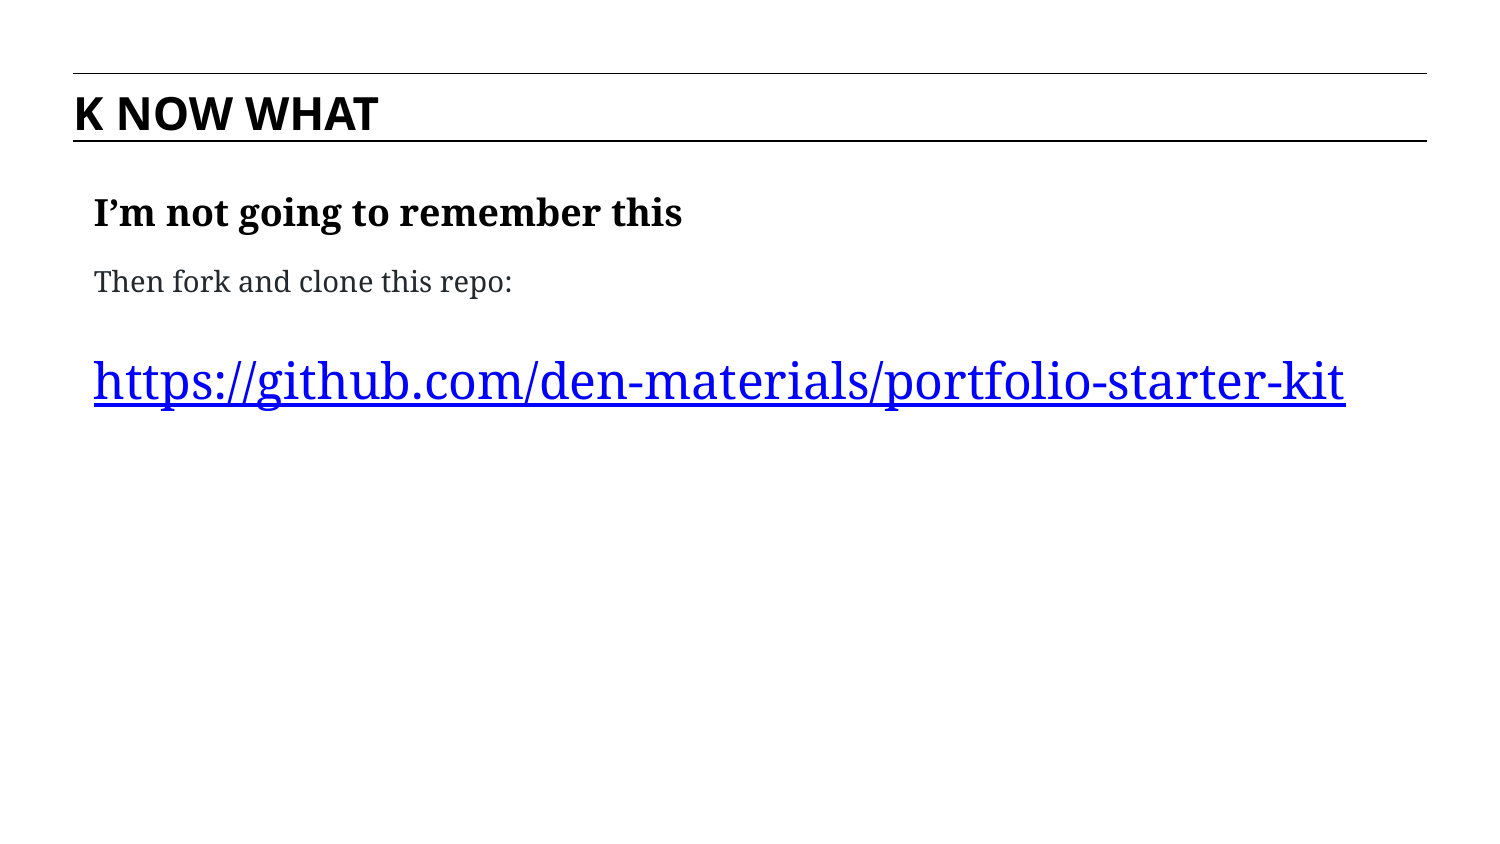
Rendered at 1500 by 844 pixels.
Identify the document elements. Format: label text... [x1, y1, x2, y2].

text_box K NOW WHAT [73, 85, 964, 135]
text_box I’m not going to remember this Then fork and clone this repo: https://github.com/den-materials/portfolio-starter-kit [78, 166, 1428, 793]
